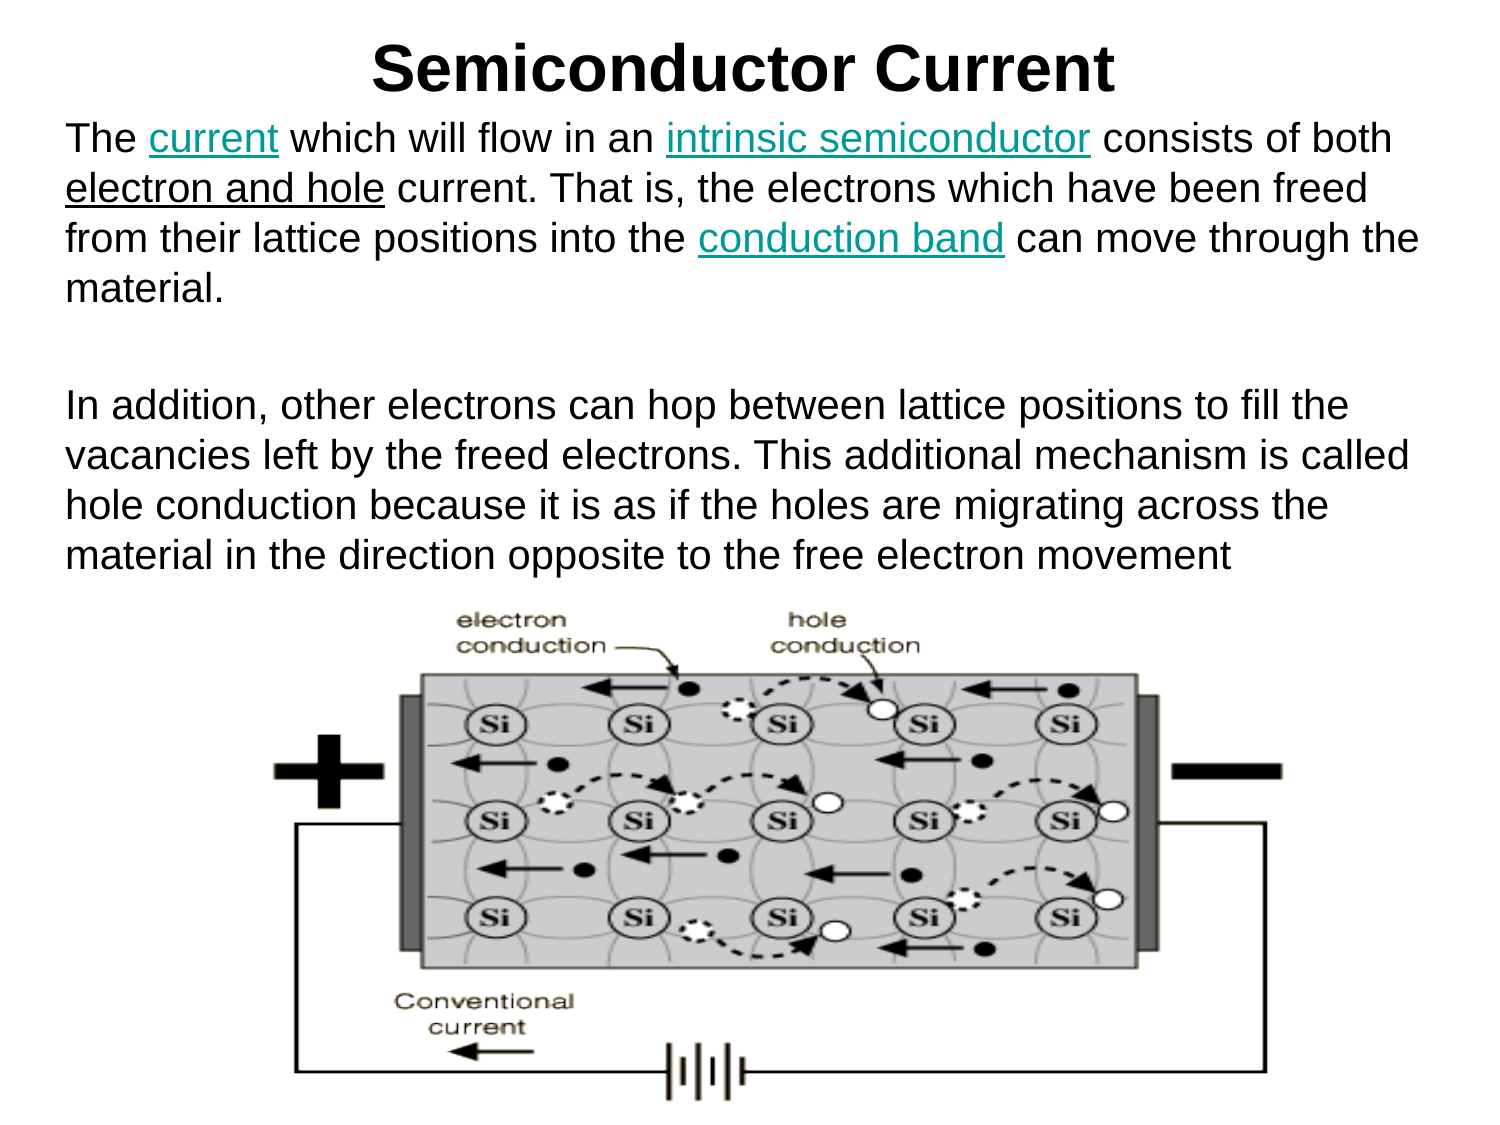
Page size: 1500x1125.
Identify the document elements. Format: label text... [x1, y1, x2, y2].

picture [237, 594, 1313, 1125]
list The current which will flow in an intrinsic semiconductor consists of both electron and hole current. That is, the electrons which have been freed from their lattice positions into the conduction band can move through the material. In addition, other electrons can hop between lattice positions to fill the vacancies left by the freed electrons. This additional mechanism is called hole conduction because it is as if the holes are migrating across the material in the direction opposite to the free electron movement [49, 103, 1438, 492]
title Semiconductor Current [74, 44, 1413, 103]
